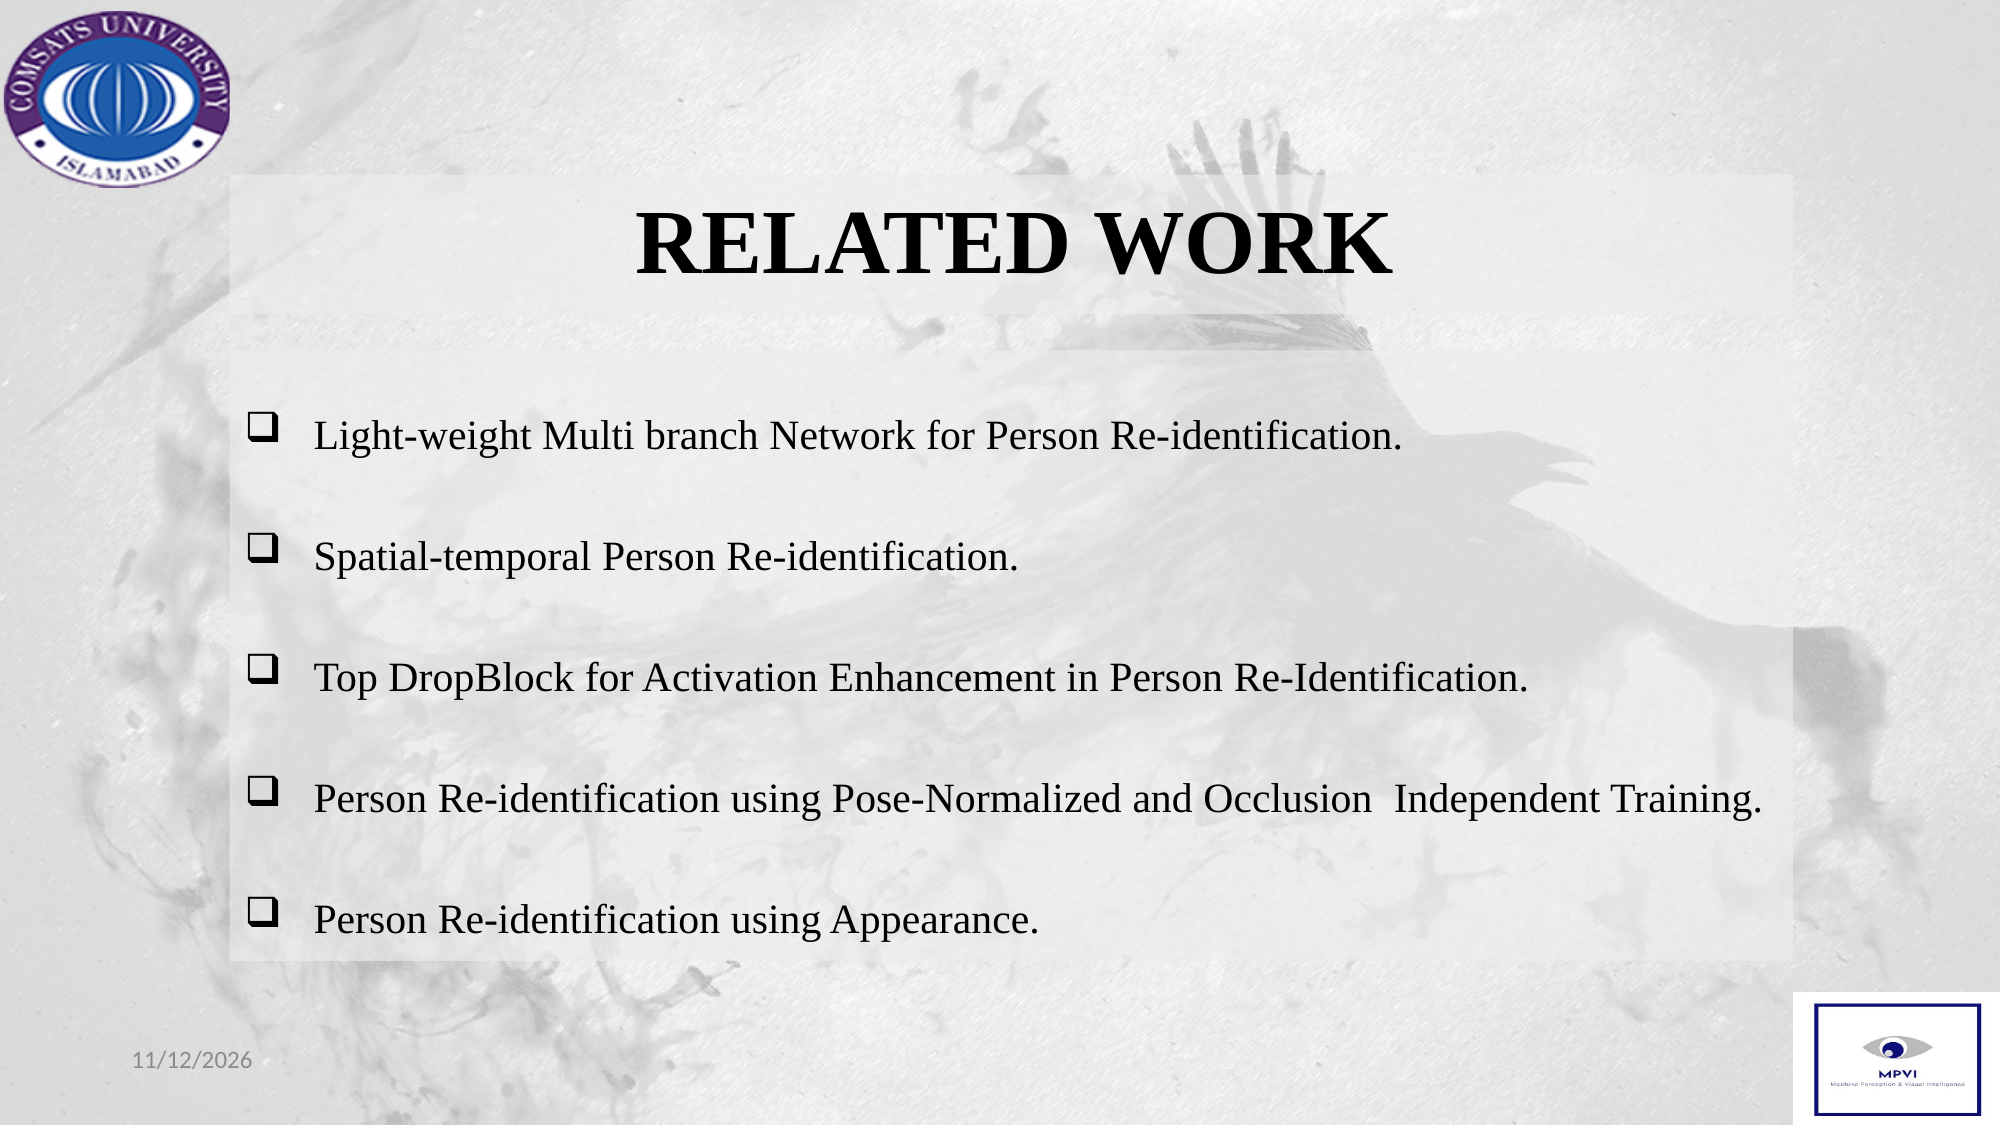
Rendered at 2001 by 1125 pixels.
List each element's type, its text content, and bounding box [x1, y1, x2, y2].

title RELATED WORK [229, 174, 1793, 315]
picture [2, 11, 230, 188]
picture [1792, 992, 2000, 1125]
list Light-weight Multi branch Network for Person Re-identification. Spatial-temporal Person Re-identification. Top DropBlock for Activation Enhancement in Person Re-Identification. Person Re-identification using Pose-Normalized and Occlusion Independent Training. Person Re-identification using Appearance. [229, 350, 1793, 961]
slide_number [116, 1028, 567, 1089]
